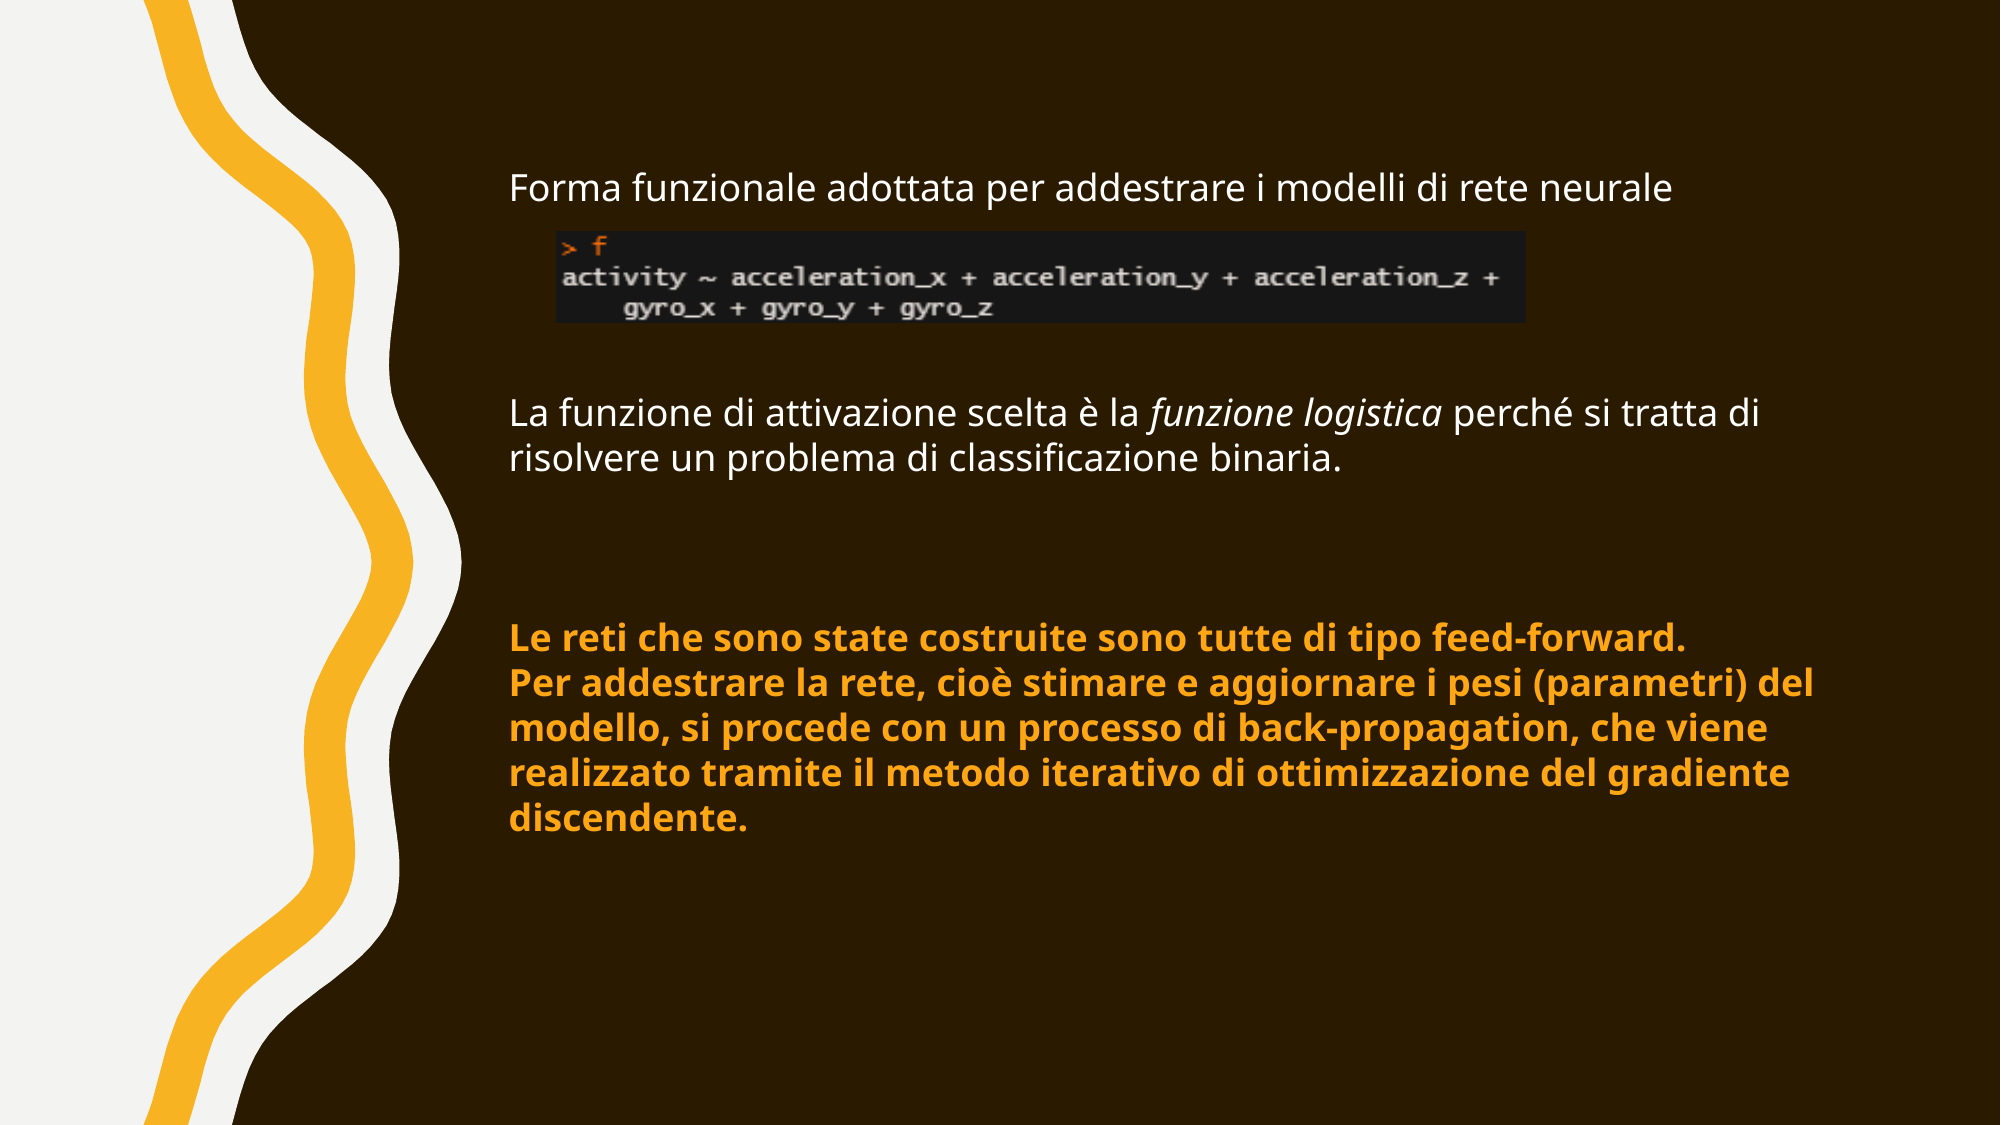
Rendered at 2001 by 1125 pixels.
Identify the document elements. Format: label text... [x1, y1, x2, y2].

picture [556, 231, 1526, 323]
text_box Forma funzionale adottata per addestrare i modelli di rete neurale La funzione di attivazione scelta è la funzione logistica perché si tratta di risolvere un problema di classificazione binaria. Le reti che sono state costruite sono tutte di tipo feed-forward. Per addestrare la rete, cioè stimare e aggiornare i pesi (parametri) del modello, si procede con un processo di back-propagation, che viene realizzato tramite il metodo iterativo di ottimizzazione del gradiente discendente. [493, 66, 1850, 982]
